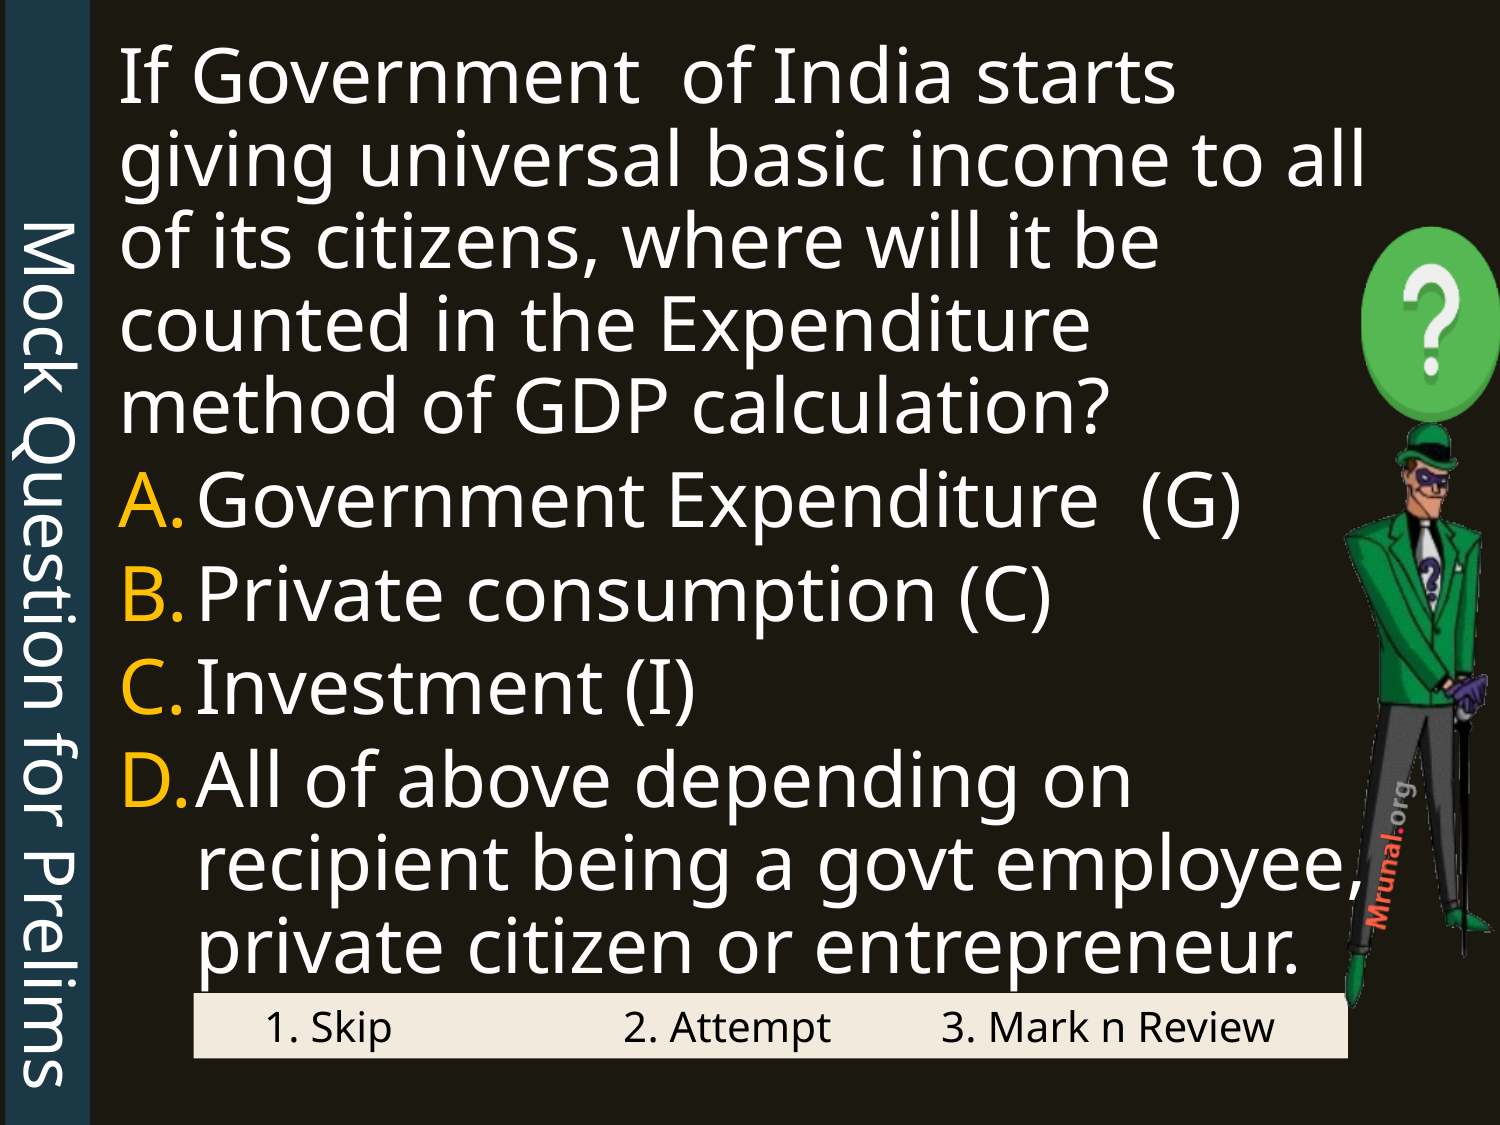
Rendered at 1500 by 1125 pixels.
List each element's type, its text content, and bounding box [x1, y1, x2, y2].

picture [1397, 208, 1500, 1014]
list If Government of India starts giving universal basic income to all of its citizens, where will it be counted in the Expenditure method of GDP calculation? Government Expenditure (G) Private consumption (C) Investment (I) All of above depending on recipient being a govt employee, private citizen or entrepreneur. [103, 29, 1397, 1014]
list Mock Question for Prelims [5, 0, 91, 1125]
